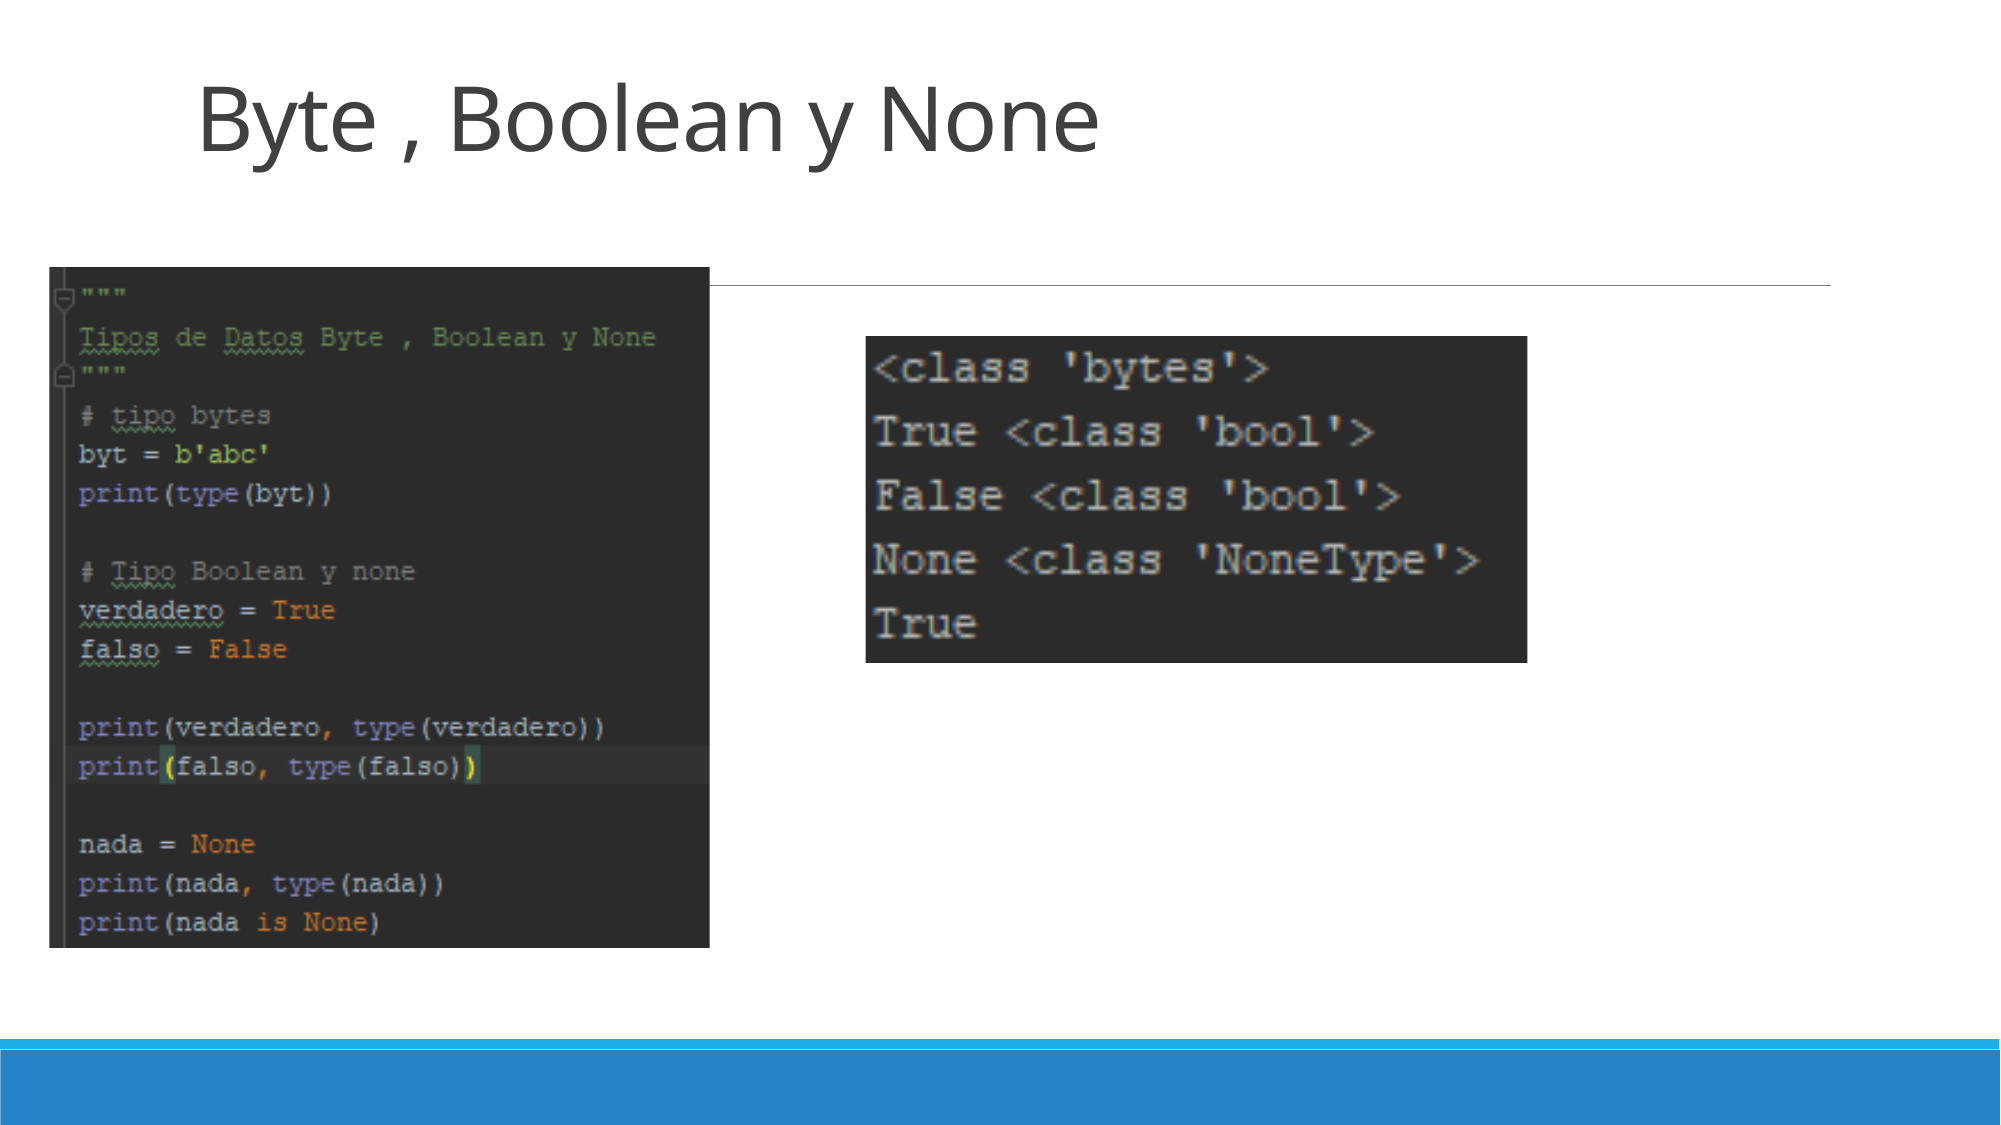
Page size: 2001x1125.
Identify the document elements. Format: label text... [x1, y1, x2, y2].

picture [865, 335, 1528, 663]
title Byte , Boolean y None [180, 47, 1134, 178]
picture [48, 267, 711, 948]
